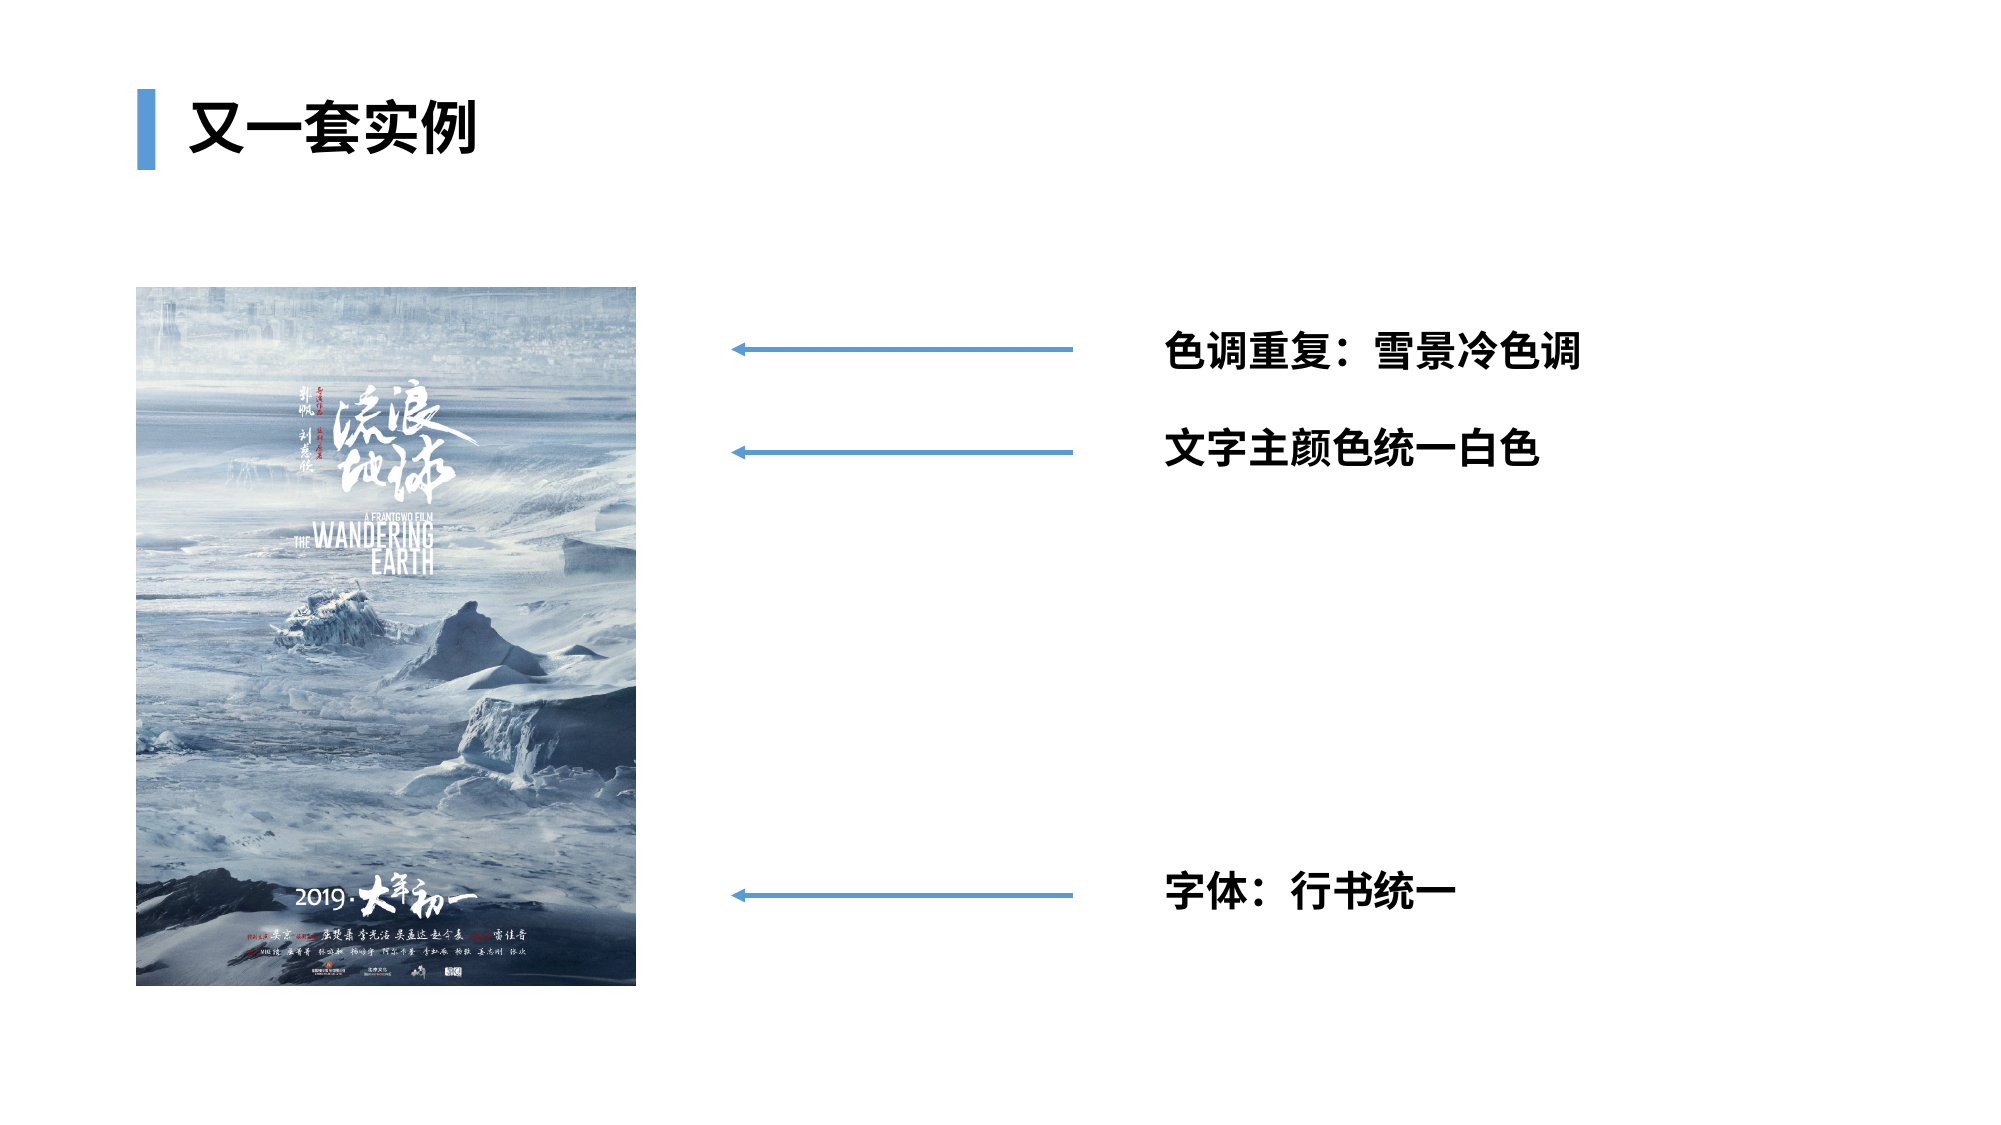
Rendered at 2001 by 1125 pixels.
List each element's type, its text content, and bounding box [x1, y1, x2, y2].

title 又一套实例 [172, 90, 1863, 171]
text_box 字体：行书统一 [1148, 839, 1797, 940]
text_box 色调重复：雪景冷色调 [1148, 299, 1797, 398]
picture [136, 287, 636, 986]
text_box 文字主颜色统一白色 [1148, 396, 1797, 497]
